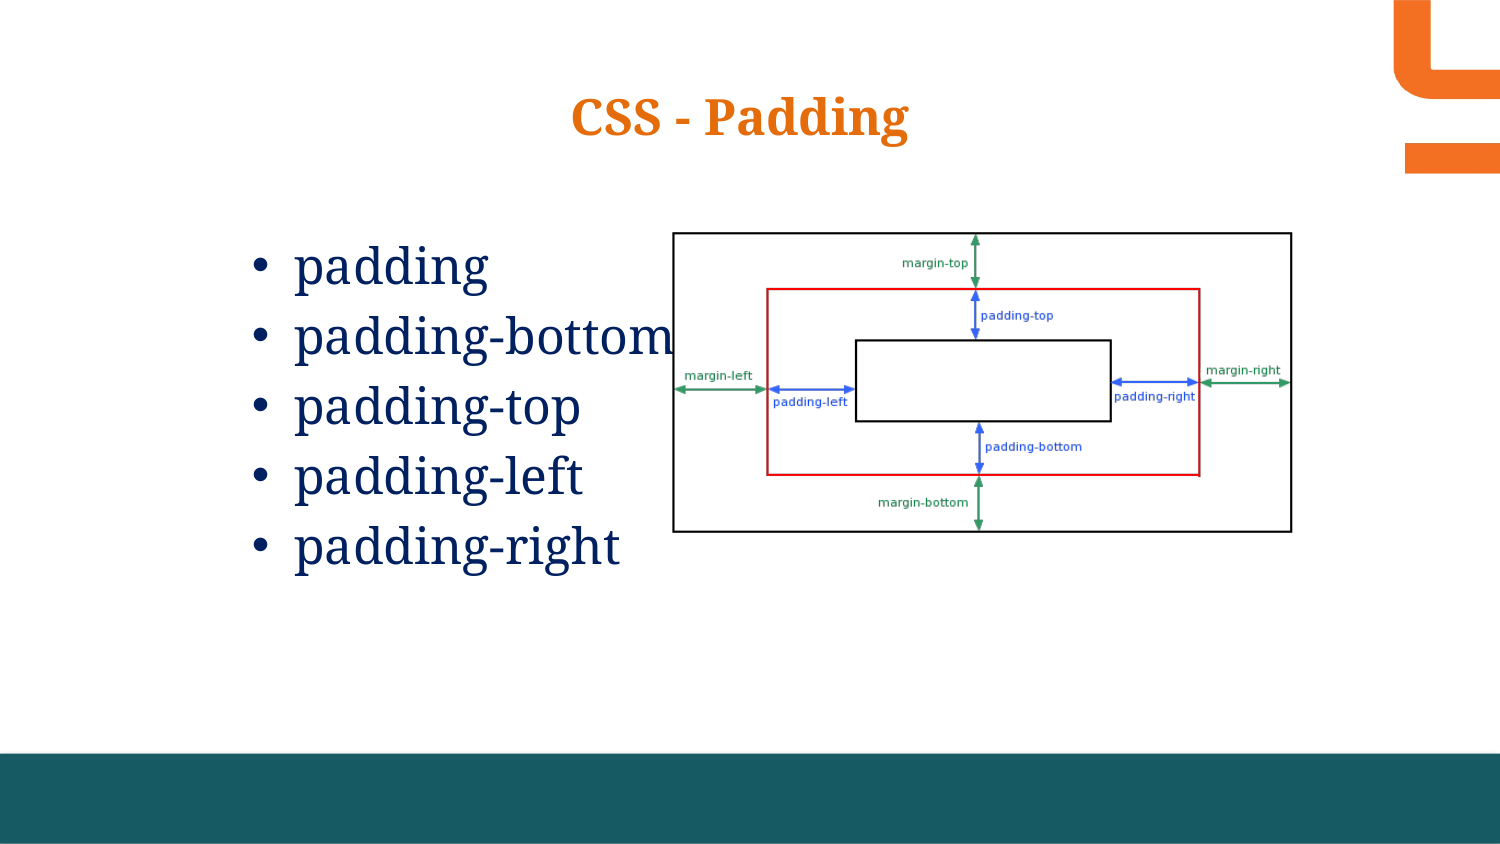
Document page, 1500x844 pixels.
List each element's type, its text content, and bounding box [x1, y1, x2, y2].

list padding padding-bottom padding-top padding-left padding-right [236, 226, 1250, 638]
picture [1405, 143, 1500, 175]
text_box CSS - Padding [234, 76, 1247, 156]
picture [1387, 0, 1500, 101]
picture [656, 217, 1313, 546]
